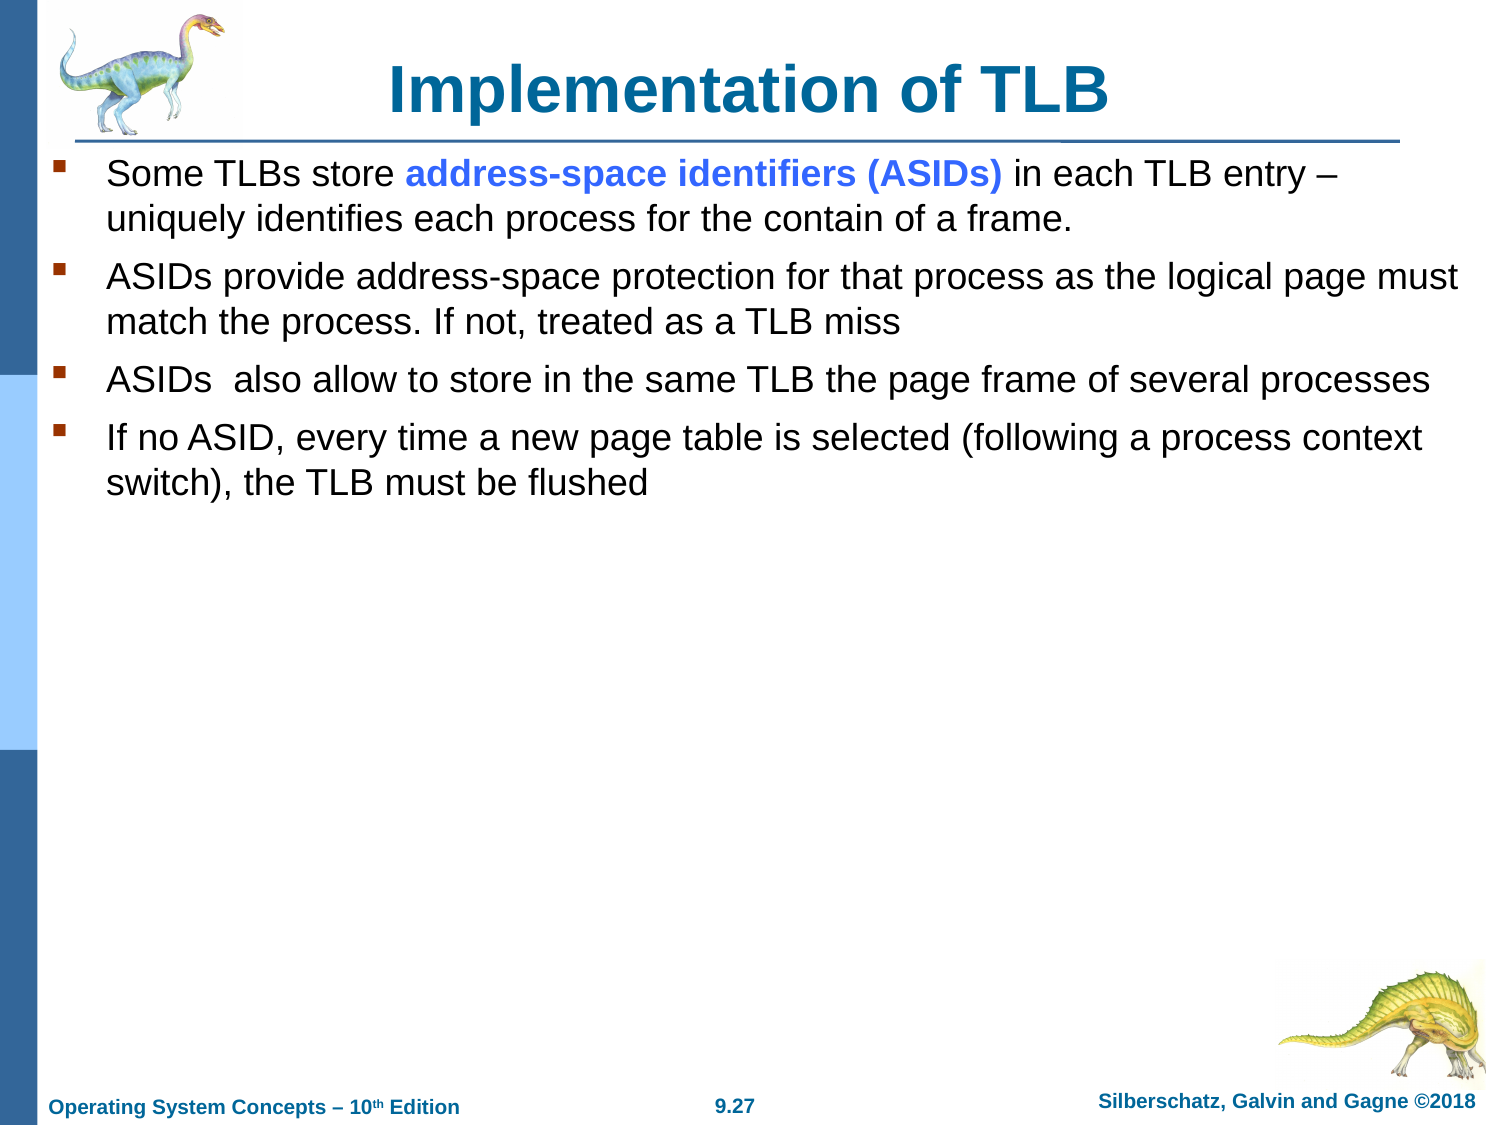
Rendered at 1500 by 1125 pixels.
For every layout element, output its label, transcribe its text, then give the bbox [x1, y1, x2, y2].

title Implementation of TLB [75, 38, 1425, 133]
list Some TLBs store address-space identifiers (ASIDs) in each TLB entry – uniquely identifies each process for the contain of a frame. ASIDs provide address-space protection for that process as the logical page must match the process. If not, treated as a TLB miss ASIDs also allow to store in the same TLB the page frame of several processes If no ASID, every time a new page table is selected (following a process context switch), the TLB must be flushed [34, 141, 1483, 946]
picture [46, 0, 243, 141]
picture [1275, 959, 1486, 1090]
